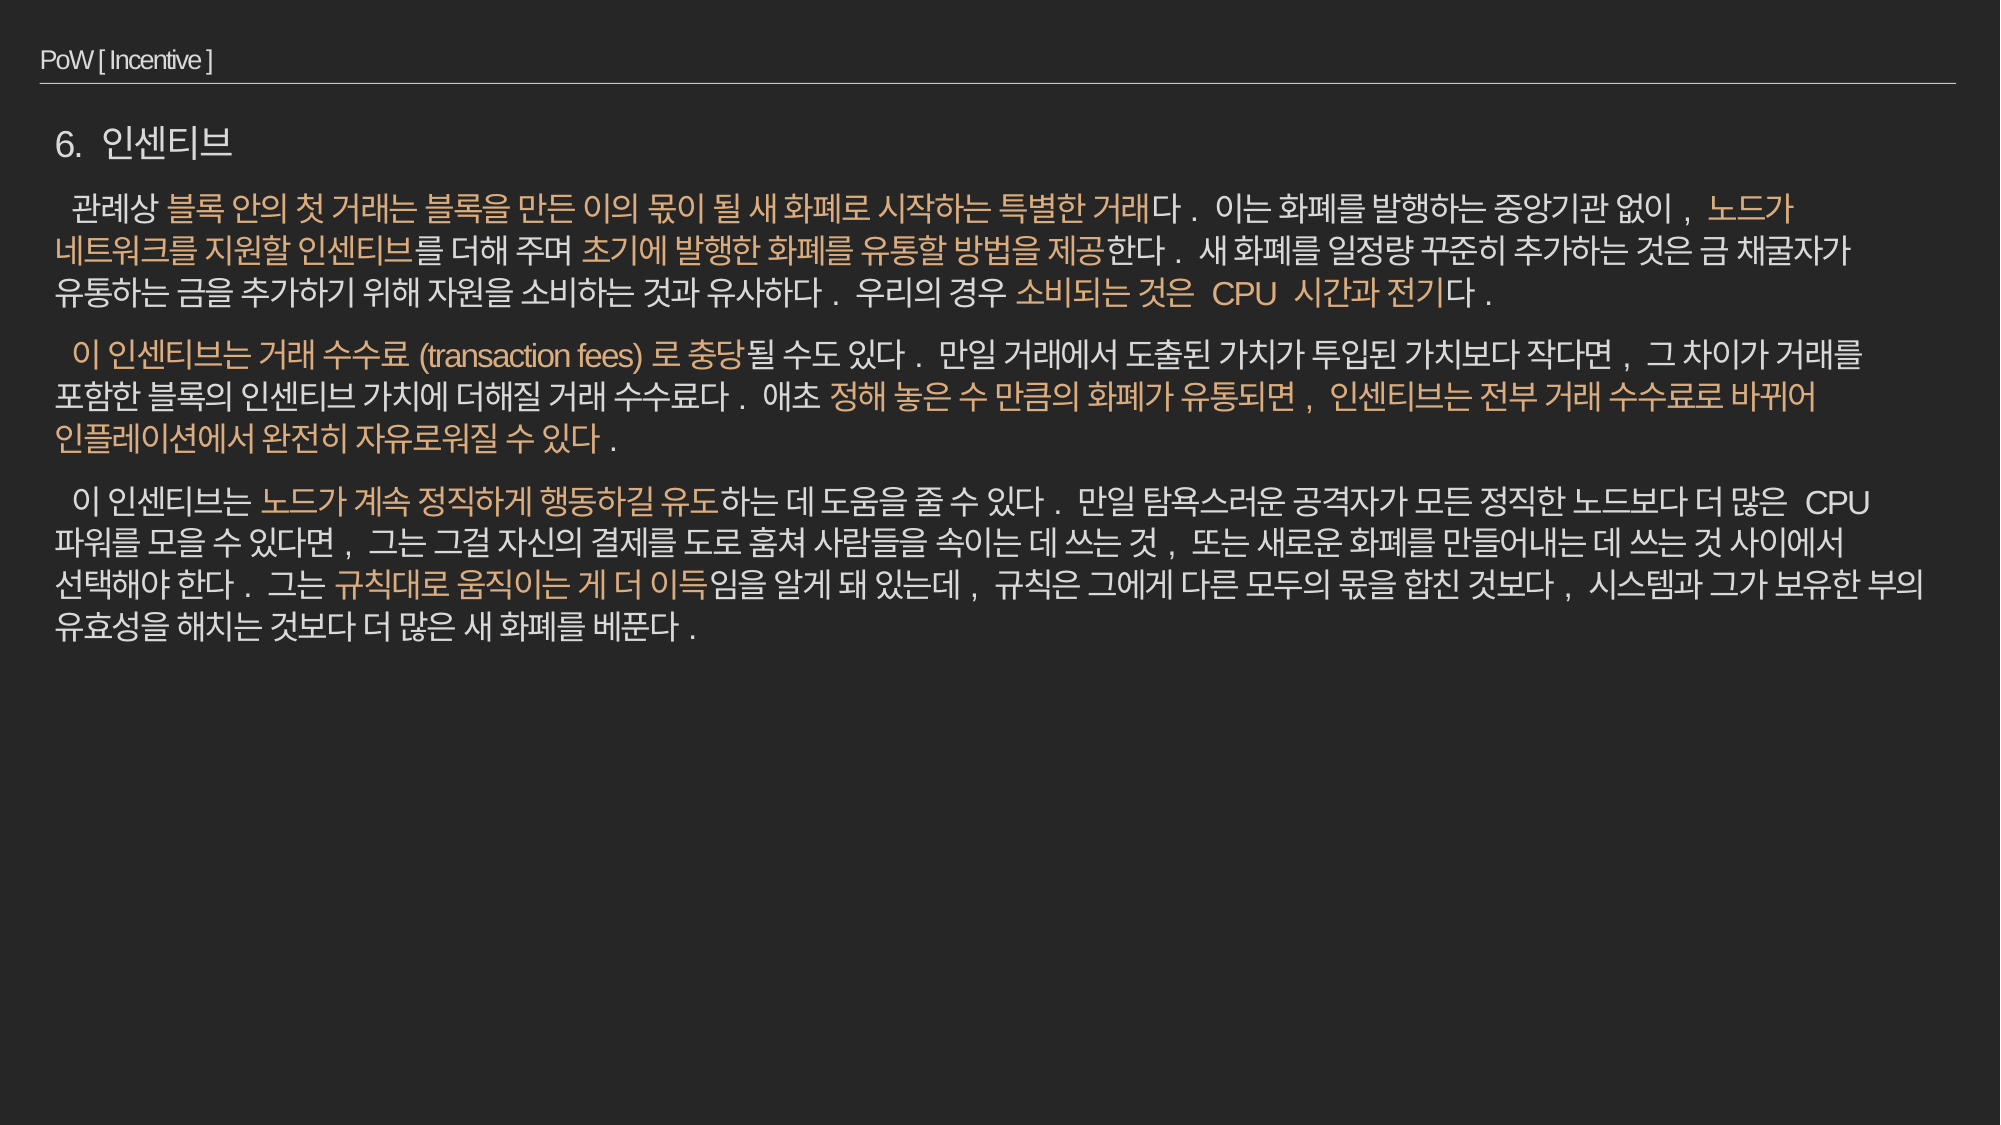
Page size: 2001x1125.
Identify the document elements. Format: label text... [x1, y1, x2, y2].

title PoW [ Incentive ] [39, 31, 1961, 84]
list 6. 인센티브 관례상 블록 안의 첫 거래는 블록을 만든 이의 몫이 될 새 화폐로 시작하는 특별한 거래다. 이는 화폐를 발행하는 중앙기관 없이, 노드가 네트워크를 지원할 인센티브를 더해 주며 초기에 발행한 화폐를 유통할 방법을 제공한다. 새 화폐를 일정량 꾸준히 추가하는 것은 금 채굴자가 유통하는 금을 추가하기 위해 자원을 소비하는 것과 유사하다. 우리의 경우 소비되는 것은 CPU 시간과 전기다. 이 인센티브는 거래 수수료(transaction fees)로 충당될 수도 있다. 만일 거래에서 도출된 가치가 투입된 가치보다 작다면, 그 차이가 거래를 포함한 블록의 인센티브 가치에 더해질 거래 수수료다. 애초 정해 놓은 수 만큼의 화폐가 유통되면, 인센티브는 전부 거래 수수료로 바뀌어 인플레이션에서 완전히 자유로워질 수 있다. 이 인센티브는 노드가 계속 정직하게 행동하길 유도하는 데 도움을 줄 수 있다. 만일 탐욕스러운 공격자가 모든 정직한 노드보다 더 많은 CPU 파워를 모을 수 있다면, 그는 그걸 자신의 결제를 도로 훔쳐 사람들을 속이는 데 쓰는 것, 또는 새로운 화폐를 만들어내는 데 쓰는 것 사이에서 선택해야 한다. 그는 규칙대로 움직이는 게 더 이득임을 알게 돼 있는데, 규칙은 그에게 다른 모두의 몫을 합친 것보다, 시스템과 그가 보유한 부의 유효성을 해치는 것보다 더 많은 새 화폐를 베푼다. [39, 110, 1957, 1100]
